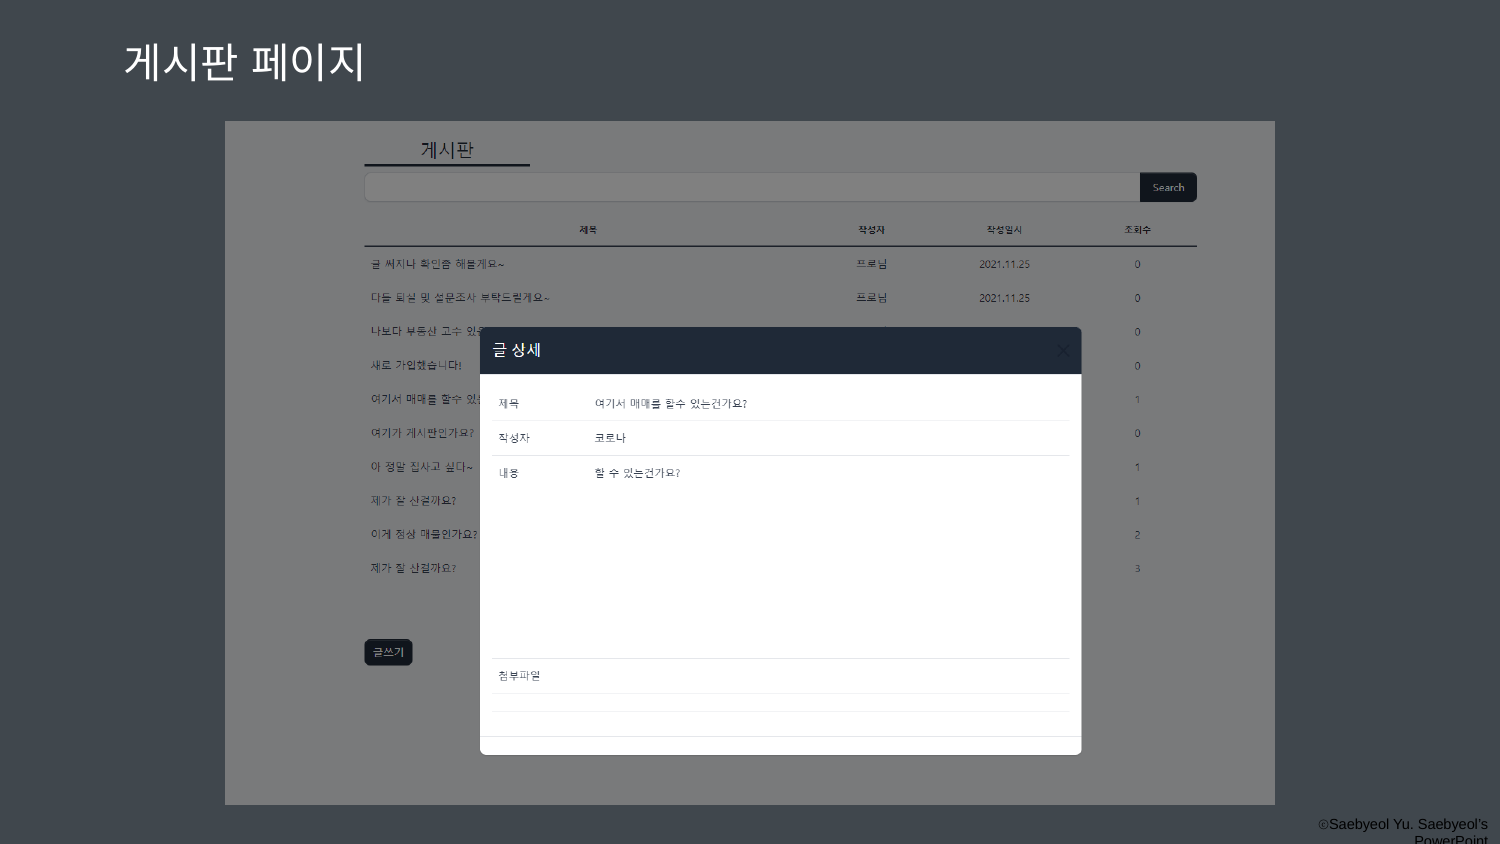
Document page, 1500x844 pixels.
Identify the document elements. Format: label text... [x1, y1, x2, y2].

picture [225, 121, 1275, 805]
text_box 게시판 페이지 [109, 21, 569, 102]
